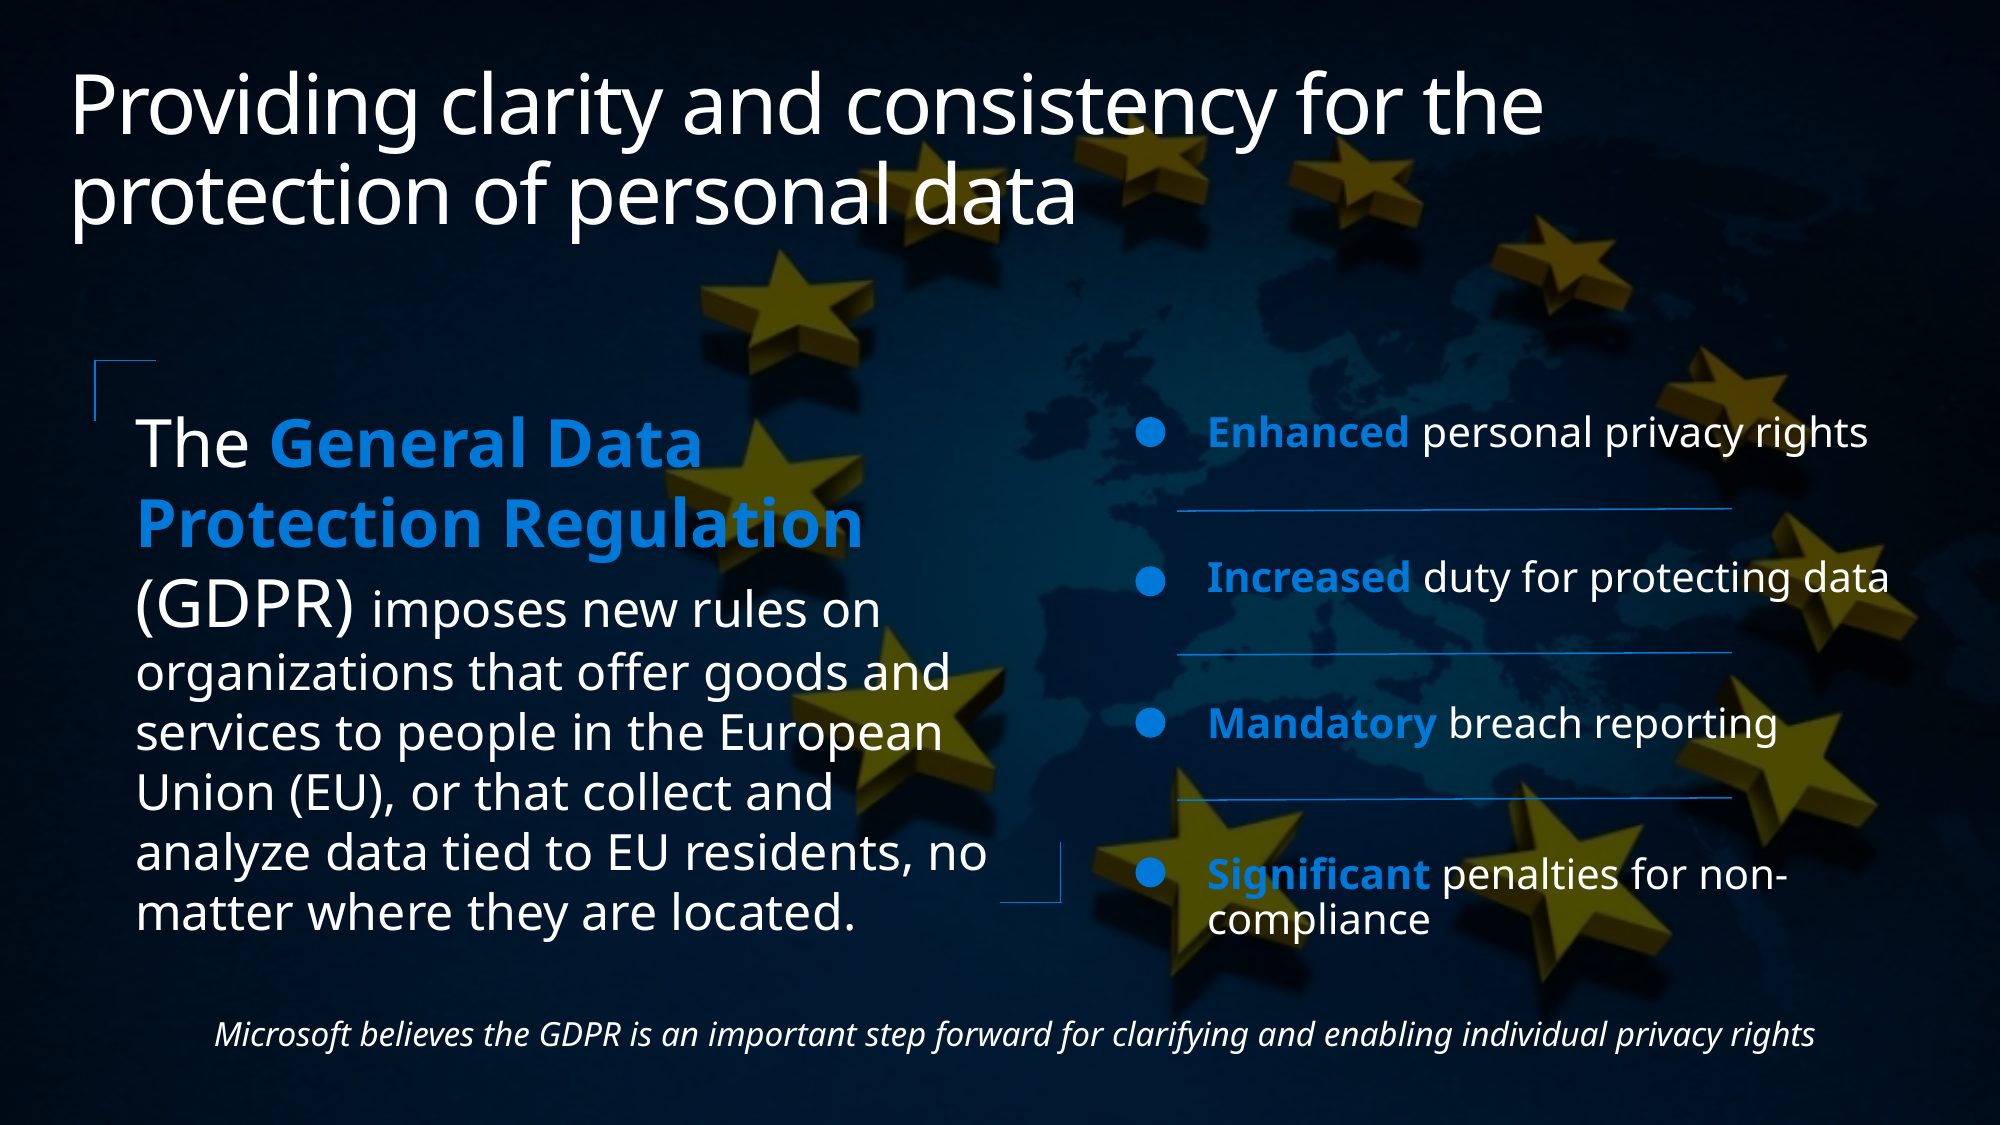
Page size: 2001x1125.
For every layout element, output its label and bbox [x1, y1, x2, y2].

text_box [1176, 652, 1733, 656]
text_box [999, 842, 1062, 903]
text_box [1176, 797, 1733, 801]
text_box [93, 360, 156, 421]
picture [0, 0, 2000, 1125]
text_box [1176, 508, 1733, 512]
